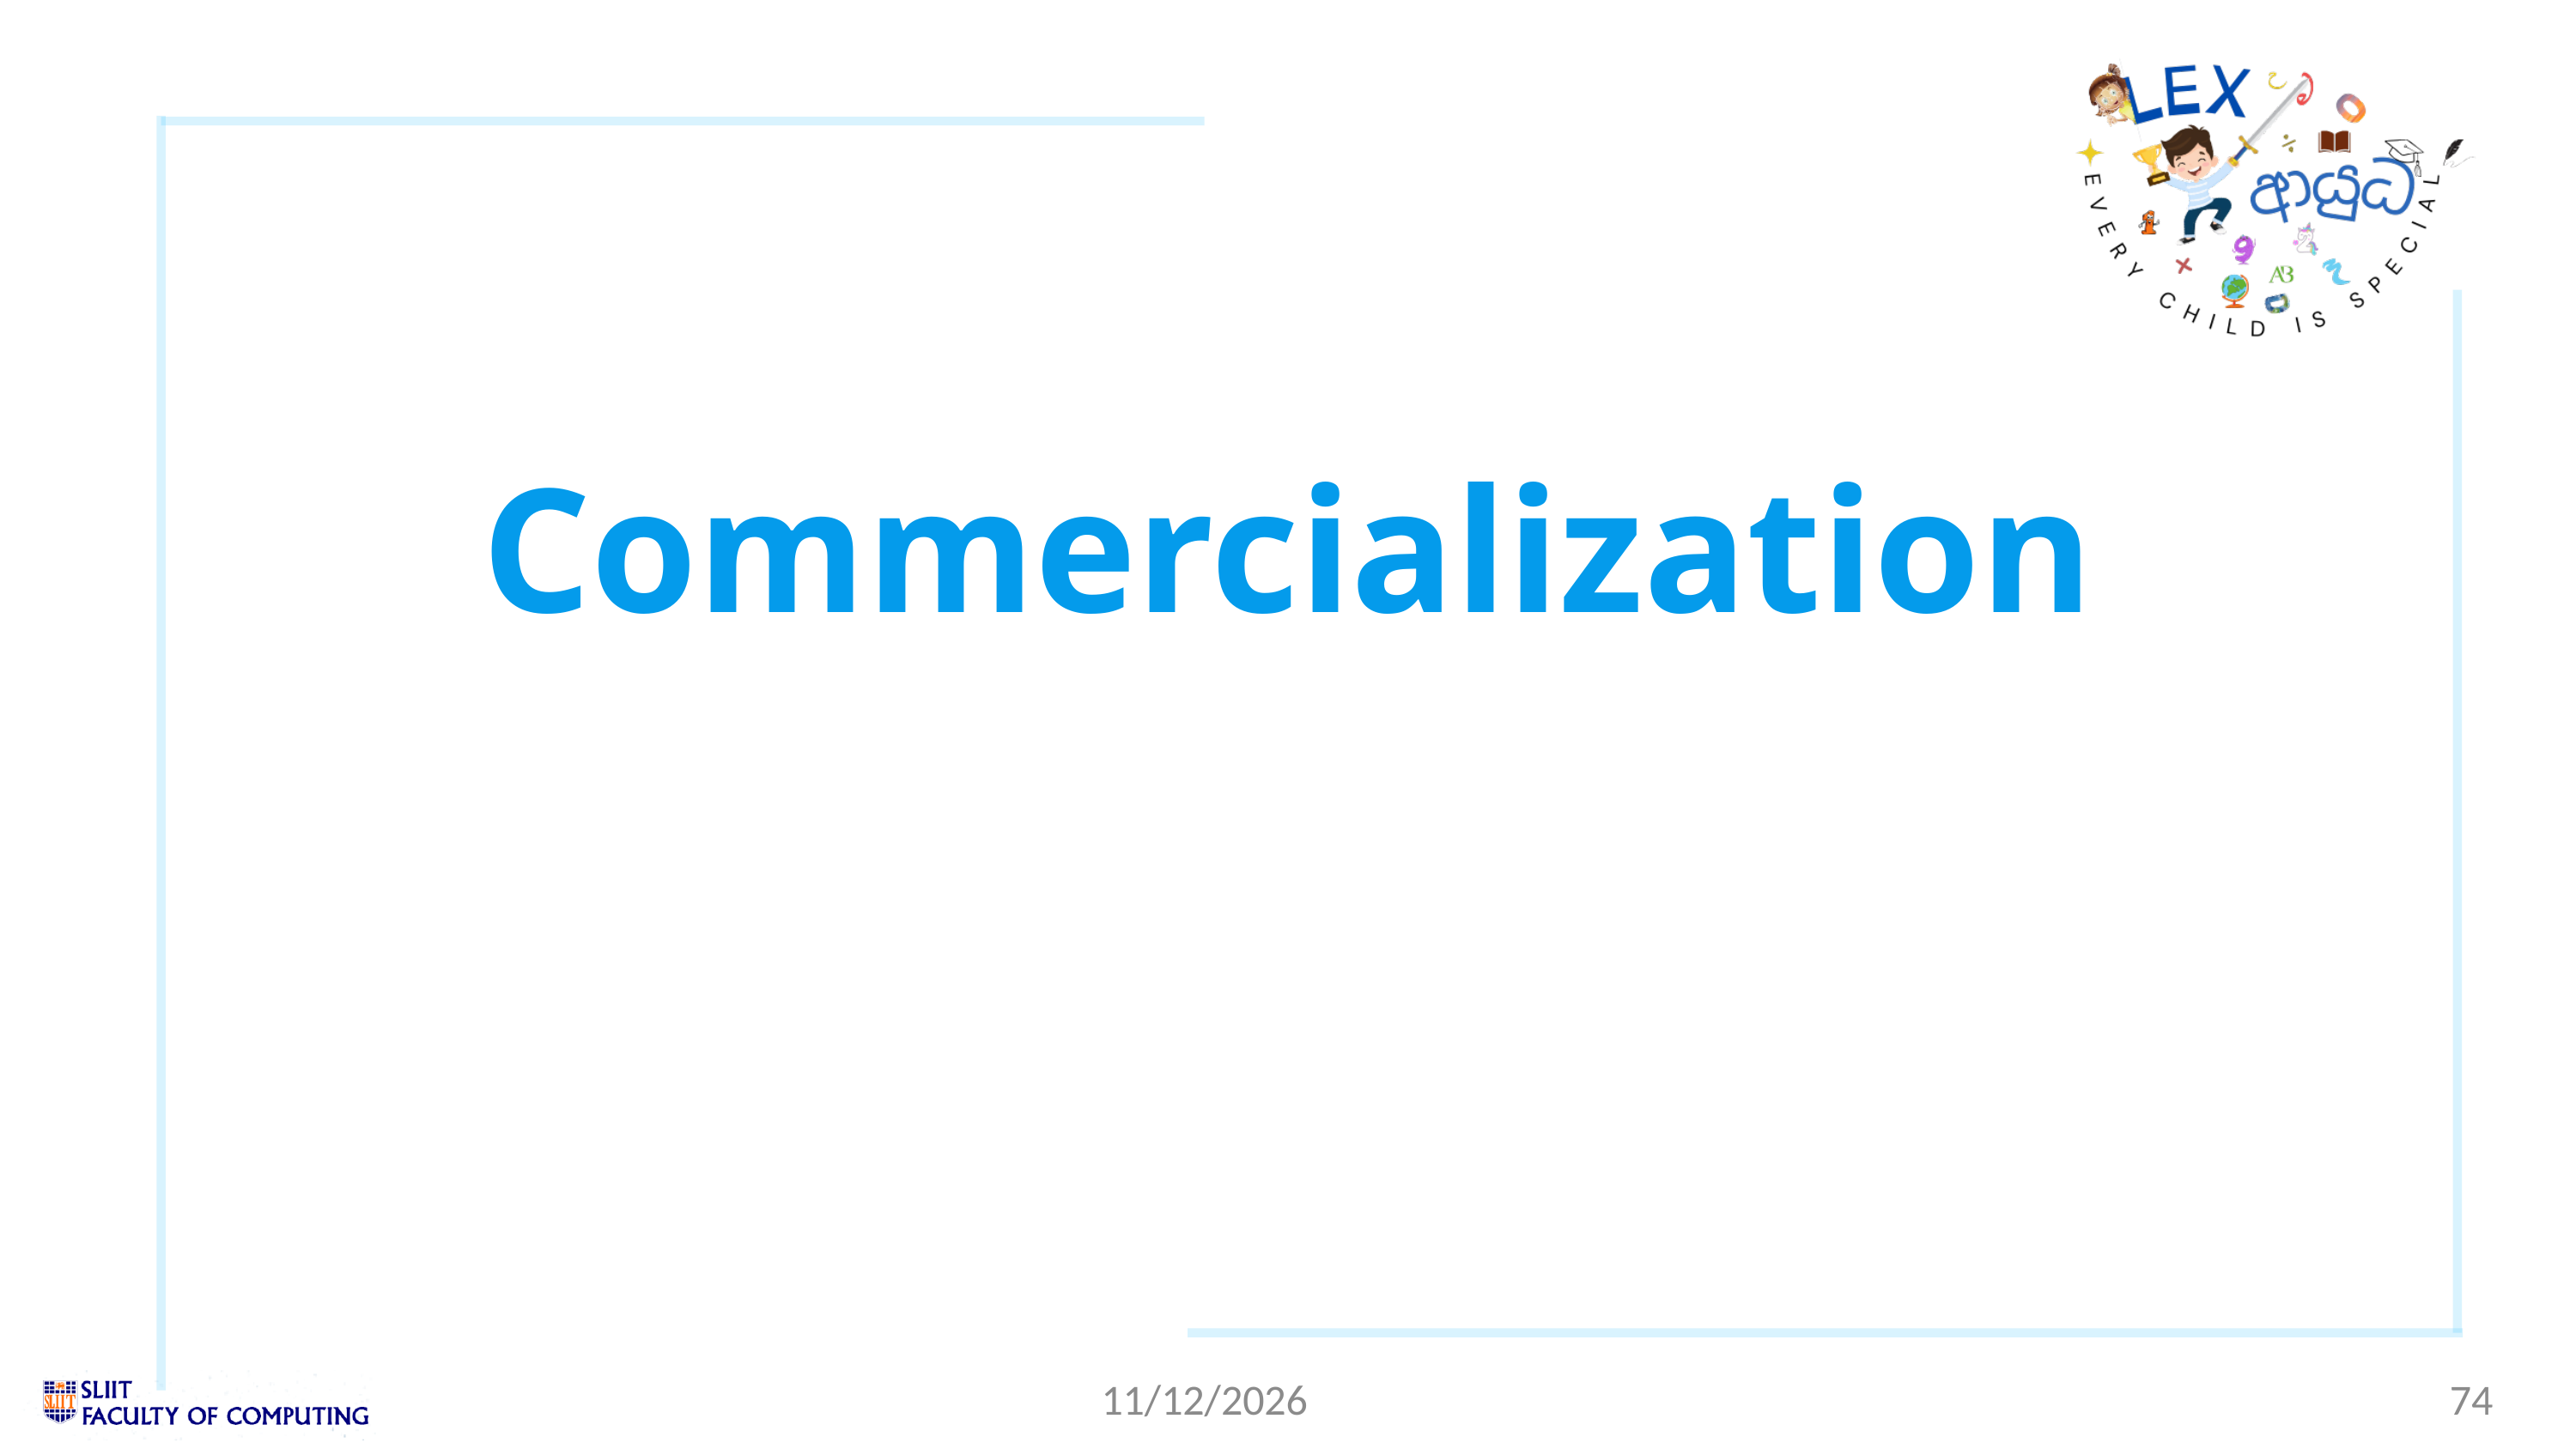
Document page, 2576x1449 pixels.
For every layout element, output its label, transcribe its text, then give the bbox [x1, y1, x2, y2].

slide_number 74 [1926, 1359, 2506, 1437]
picture [2009, 0, 2514, 440]
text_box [1188, 289, 2463, 1333]
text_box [45, 231, 1321, 1275]
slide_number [914, 1359, 1495, 1437]
picture [21, 1370, 376, 1440]
